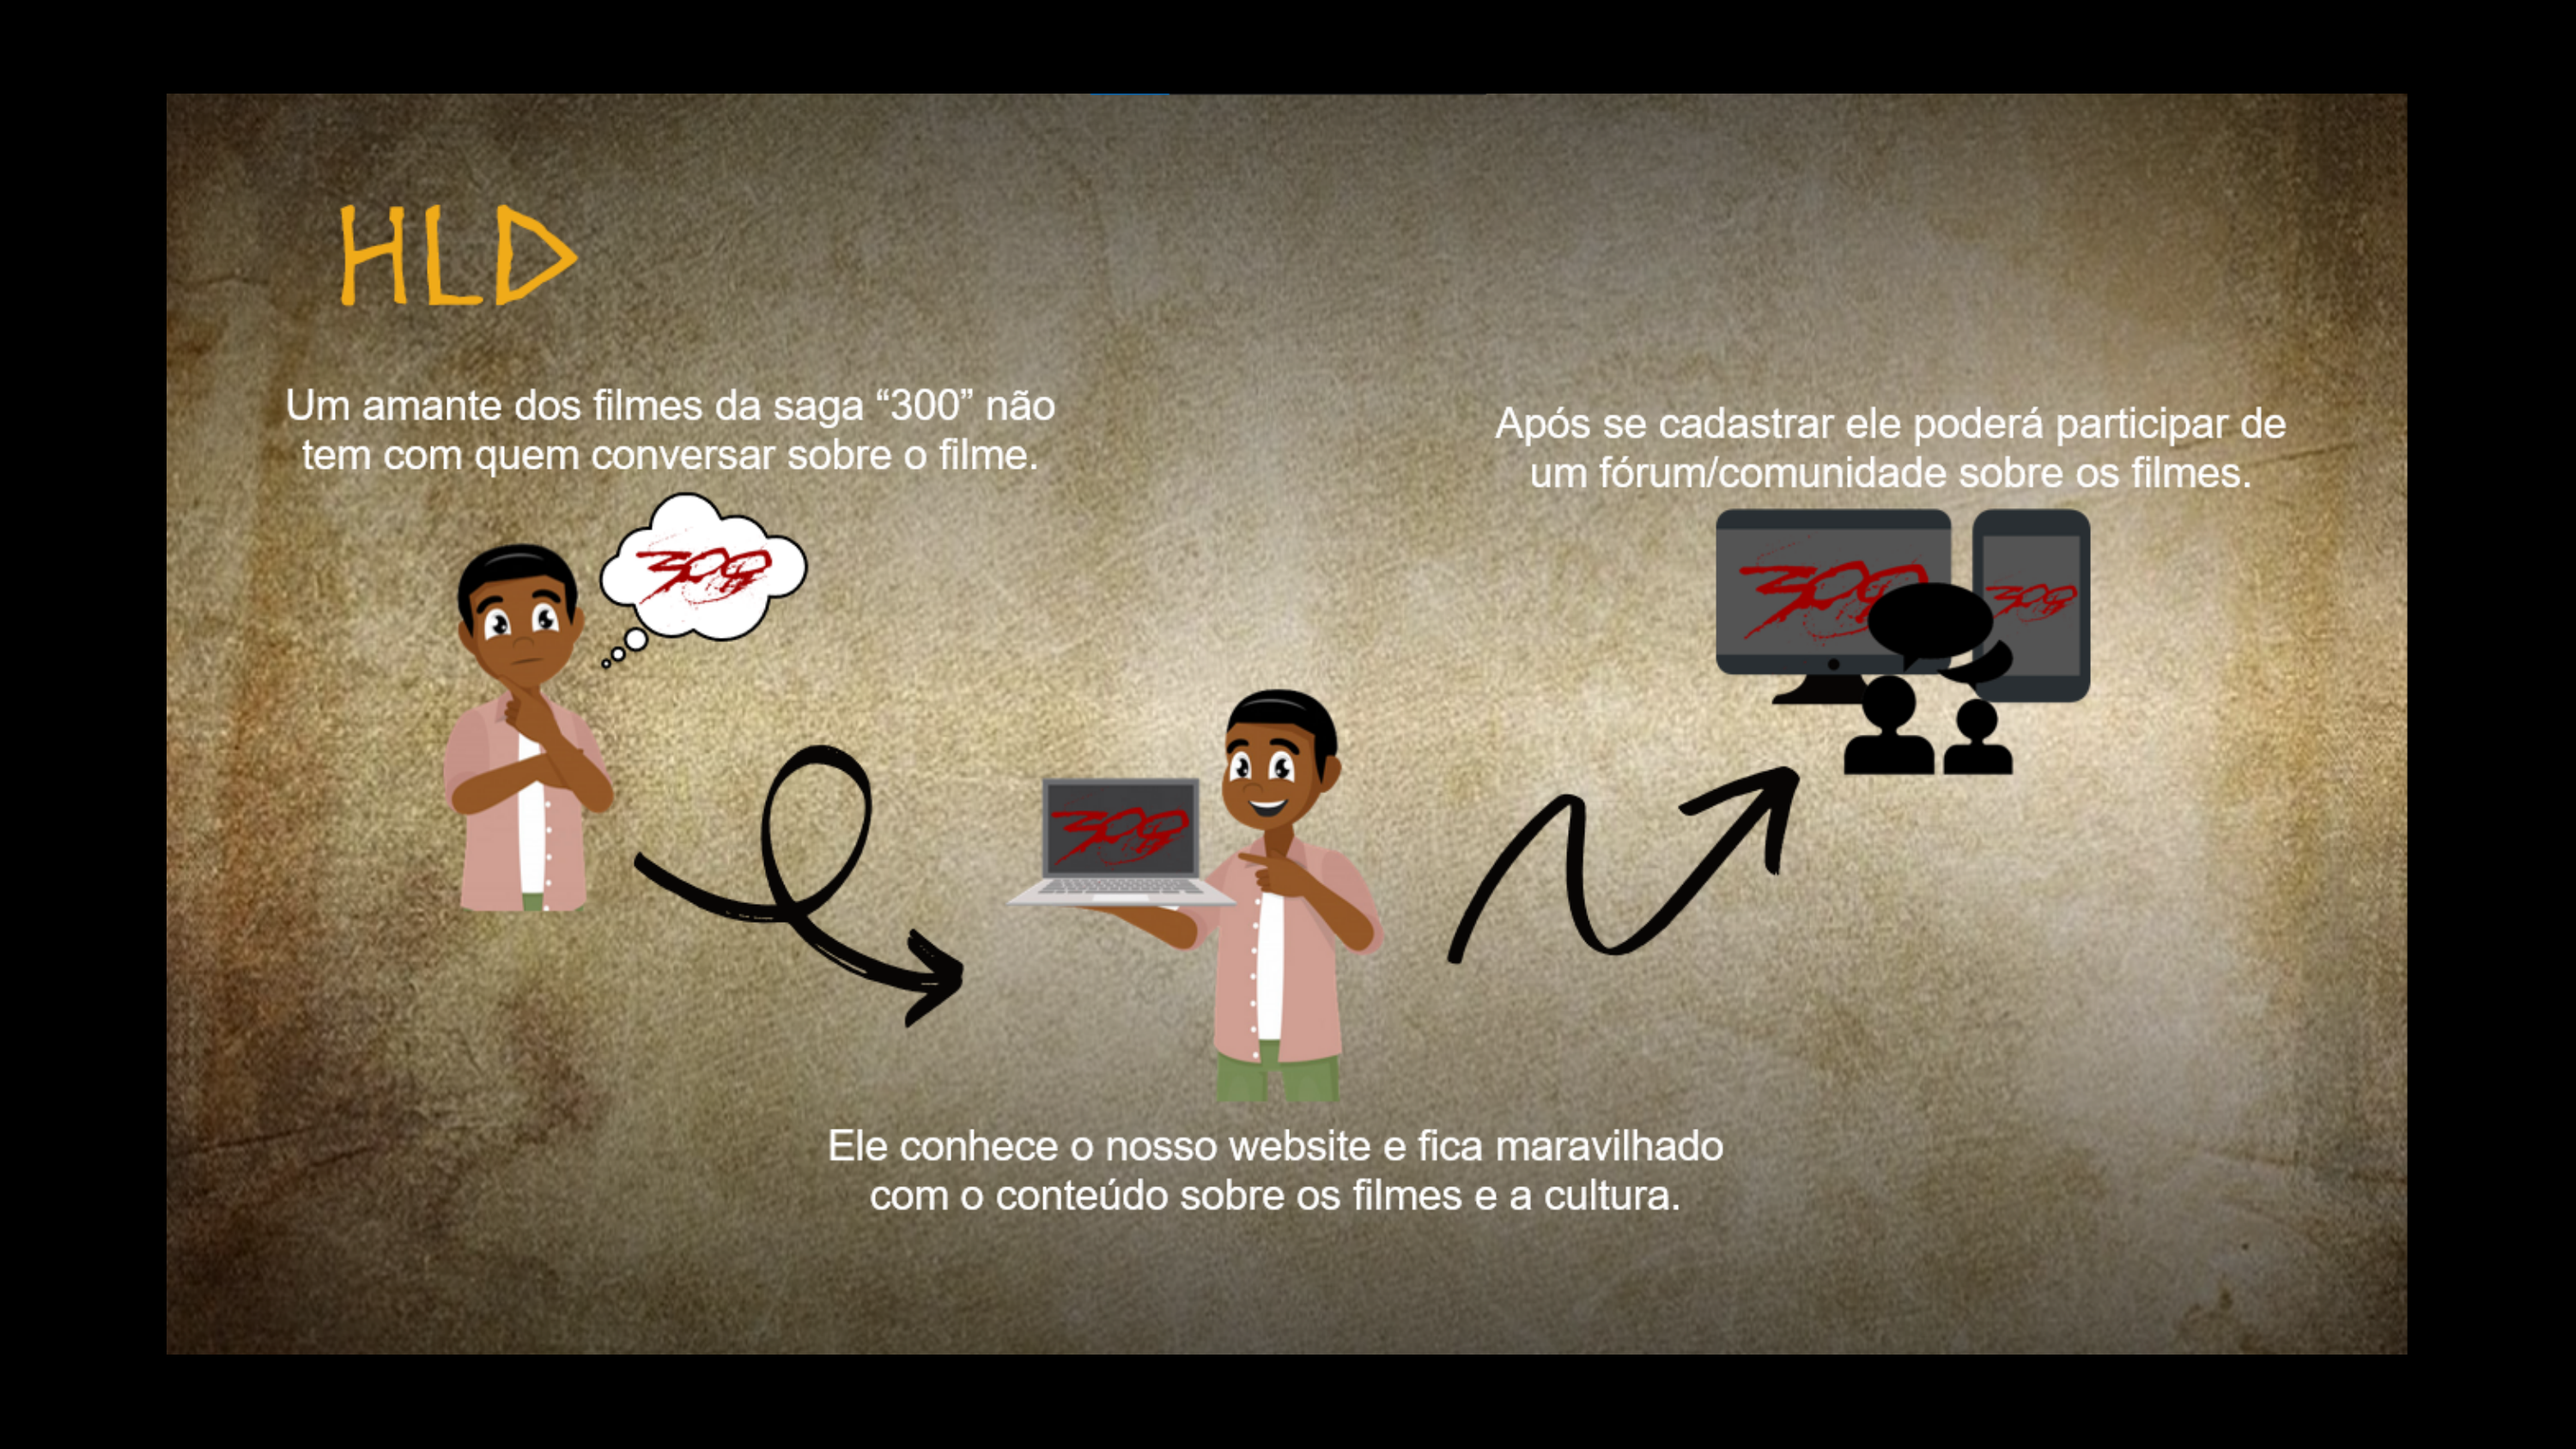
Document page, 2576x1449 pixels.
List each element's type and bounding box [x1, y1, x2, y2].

picture [167, 94, 2409, 1355]
